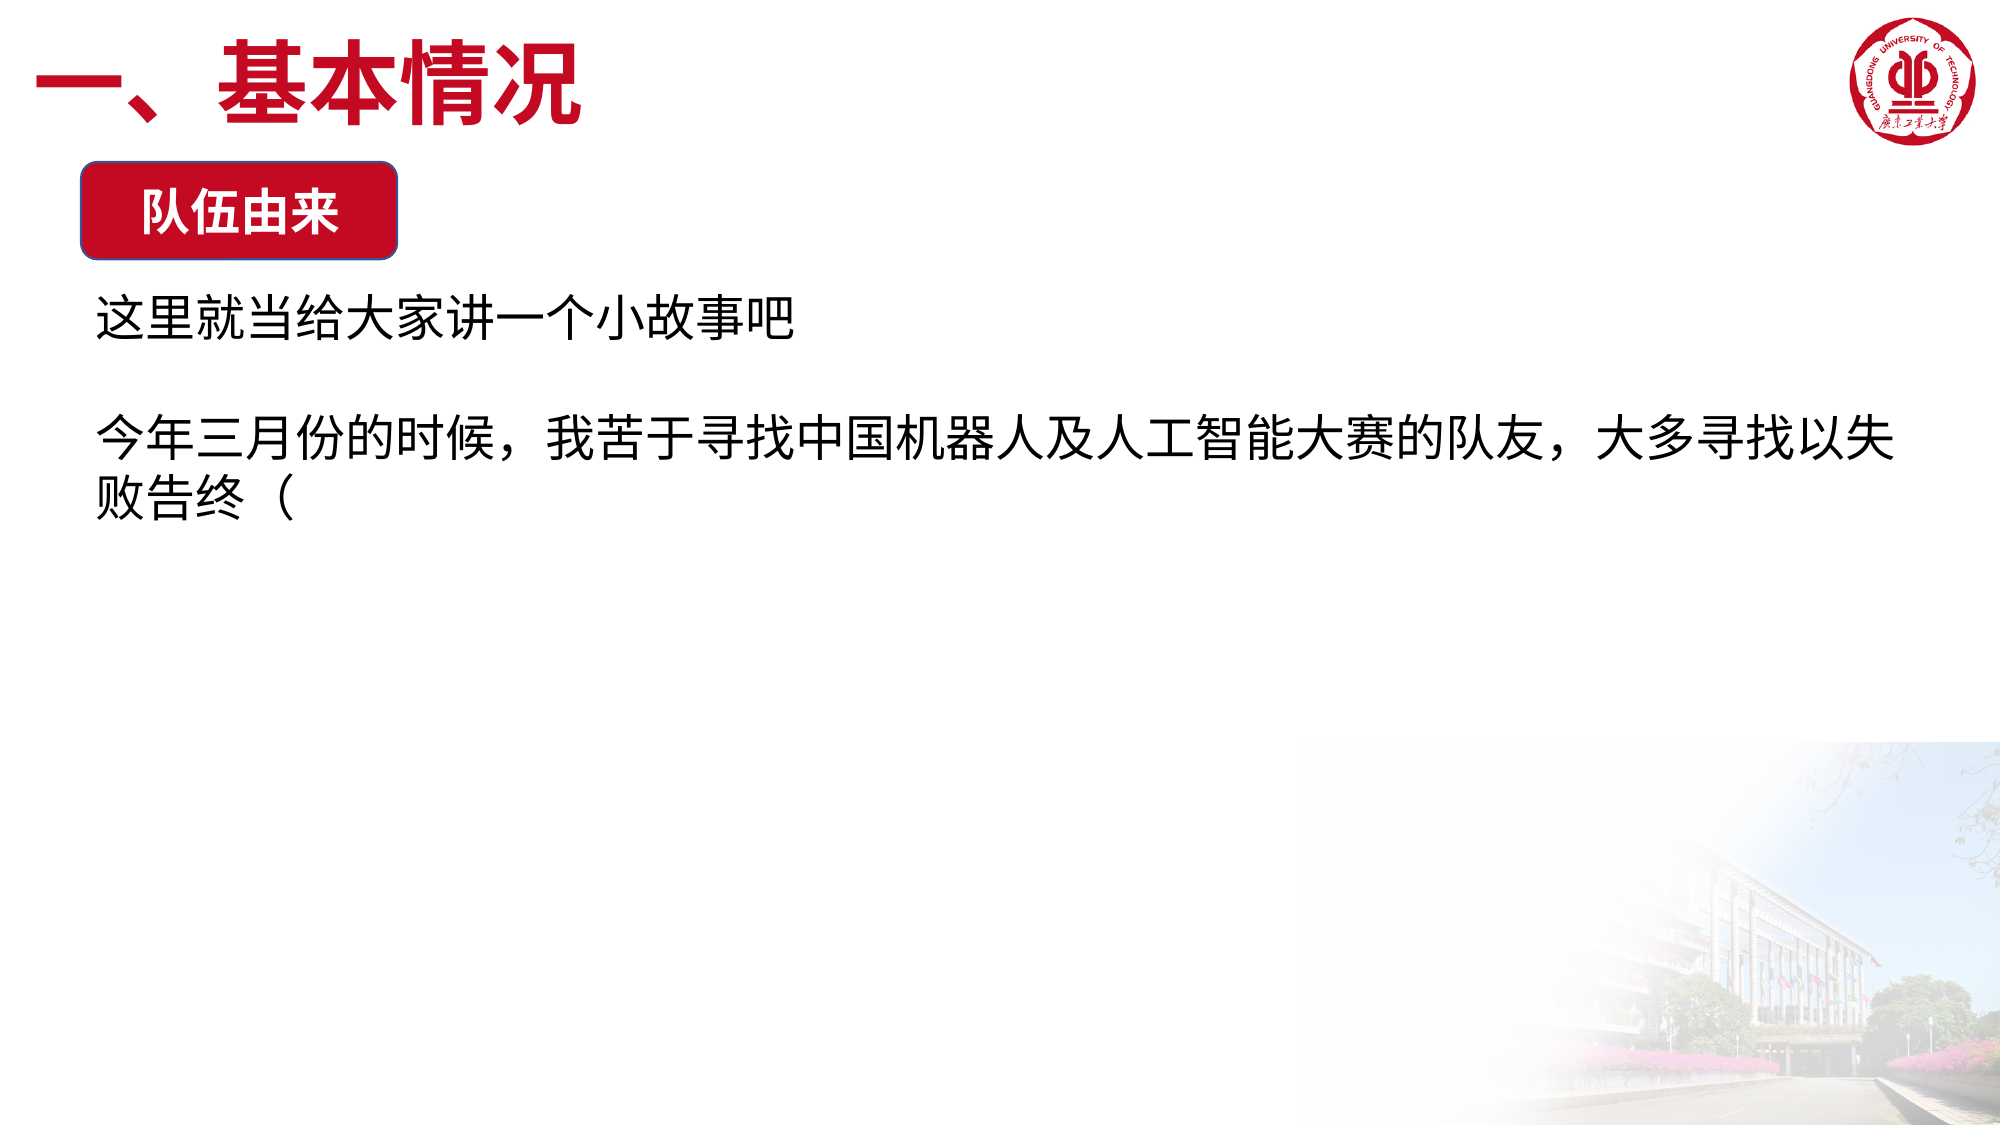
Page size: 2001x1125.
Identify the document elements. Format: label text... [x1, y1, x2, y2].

text_box 这里就当给大家讲一个小故事吧 今年三月份的时候，我苦于寻找中国机器人及人工智能大赛的队友，大多寻找以失败告终（ [81, 278, 1959, 534]
picture [1826, 0, 2000, 155]
text_box 一、基本情况 [13, 31, 604, 143]
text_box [80, 161, 398, 260]
picture [1302, 741, 2000, 1125]
